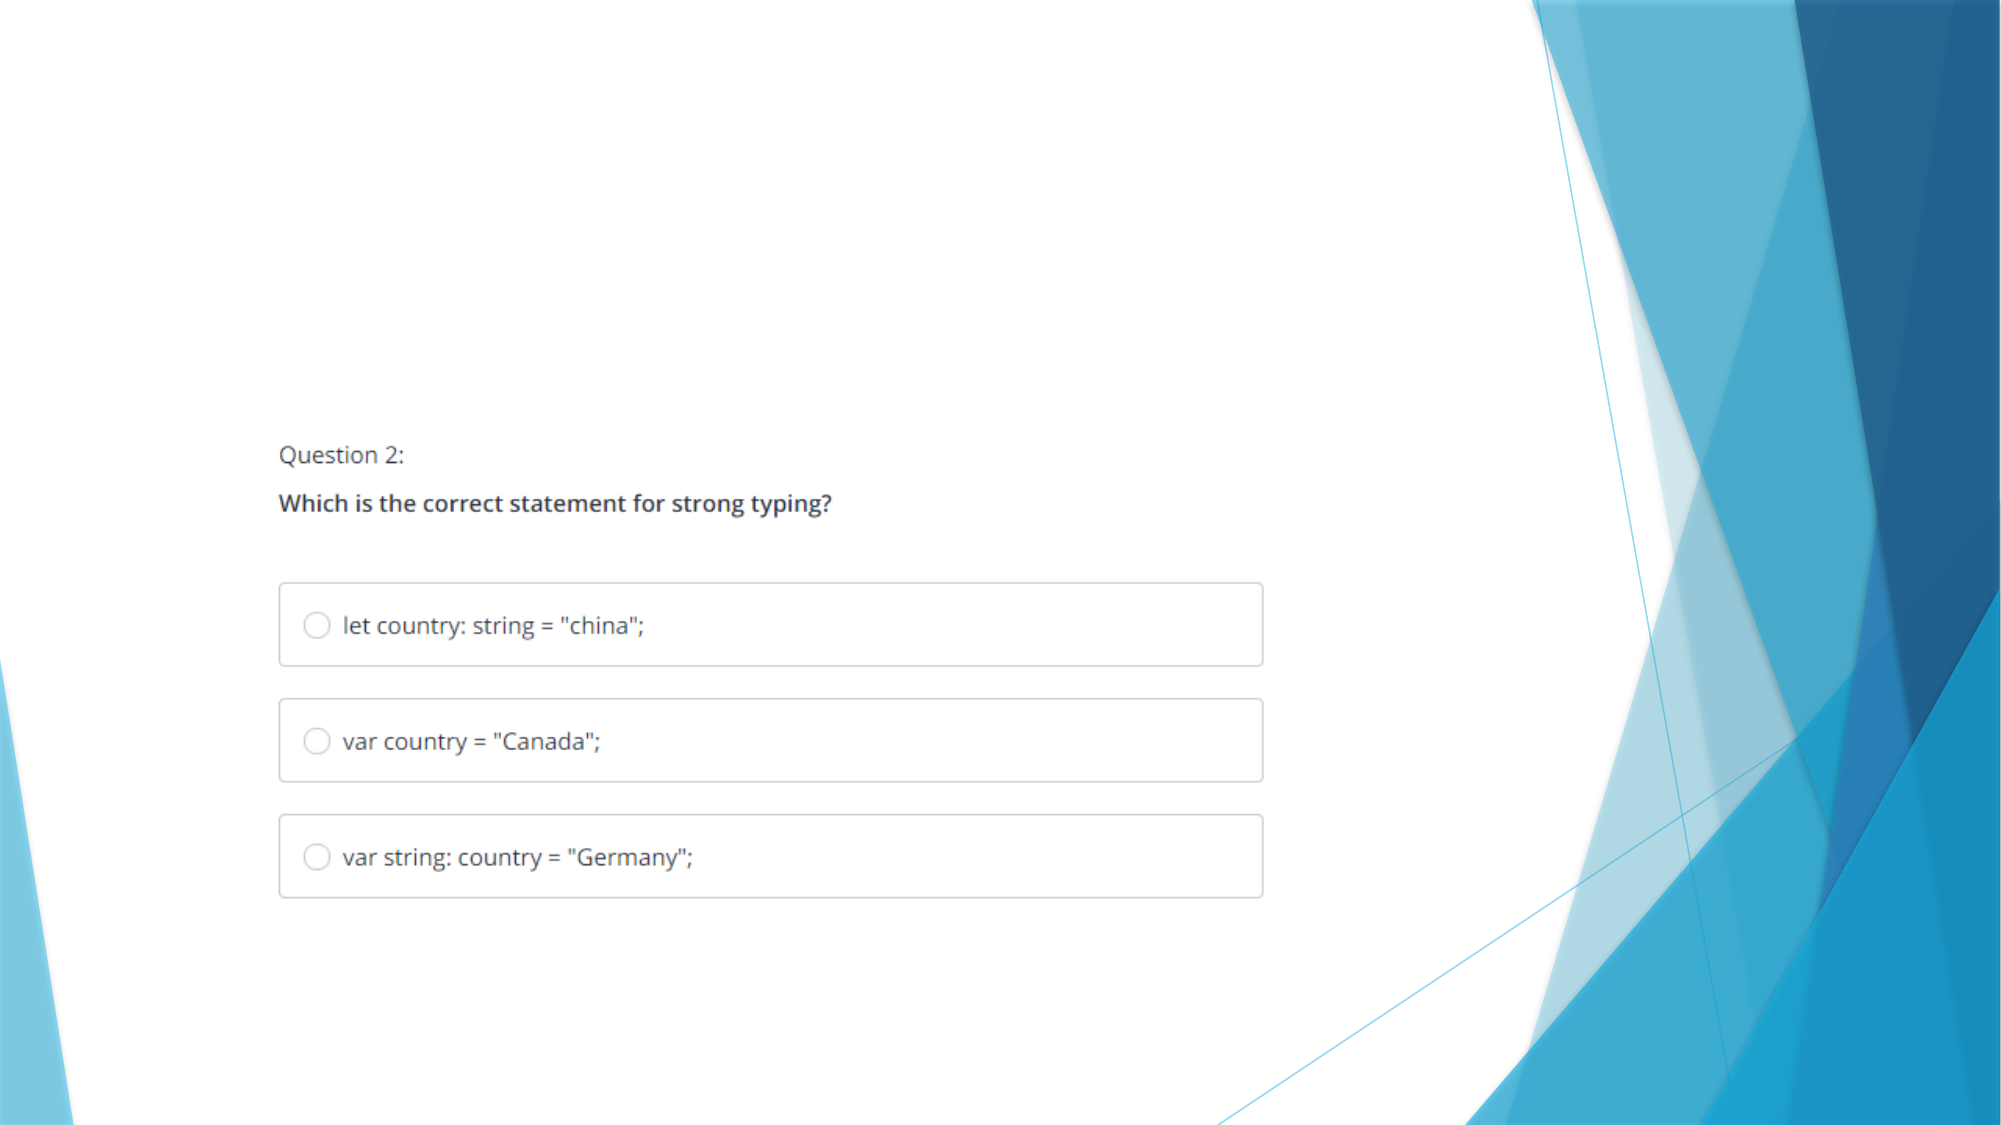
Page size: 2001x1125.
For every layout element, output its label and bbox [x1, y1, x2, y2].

list [218, 379, 1415, 967]
